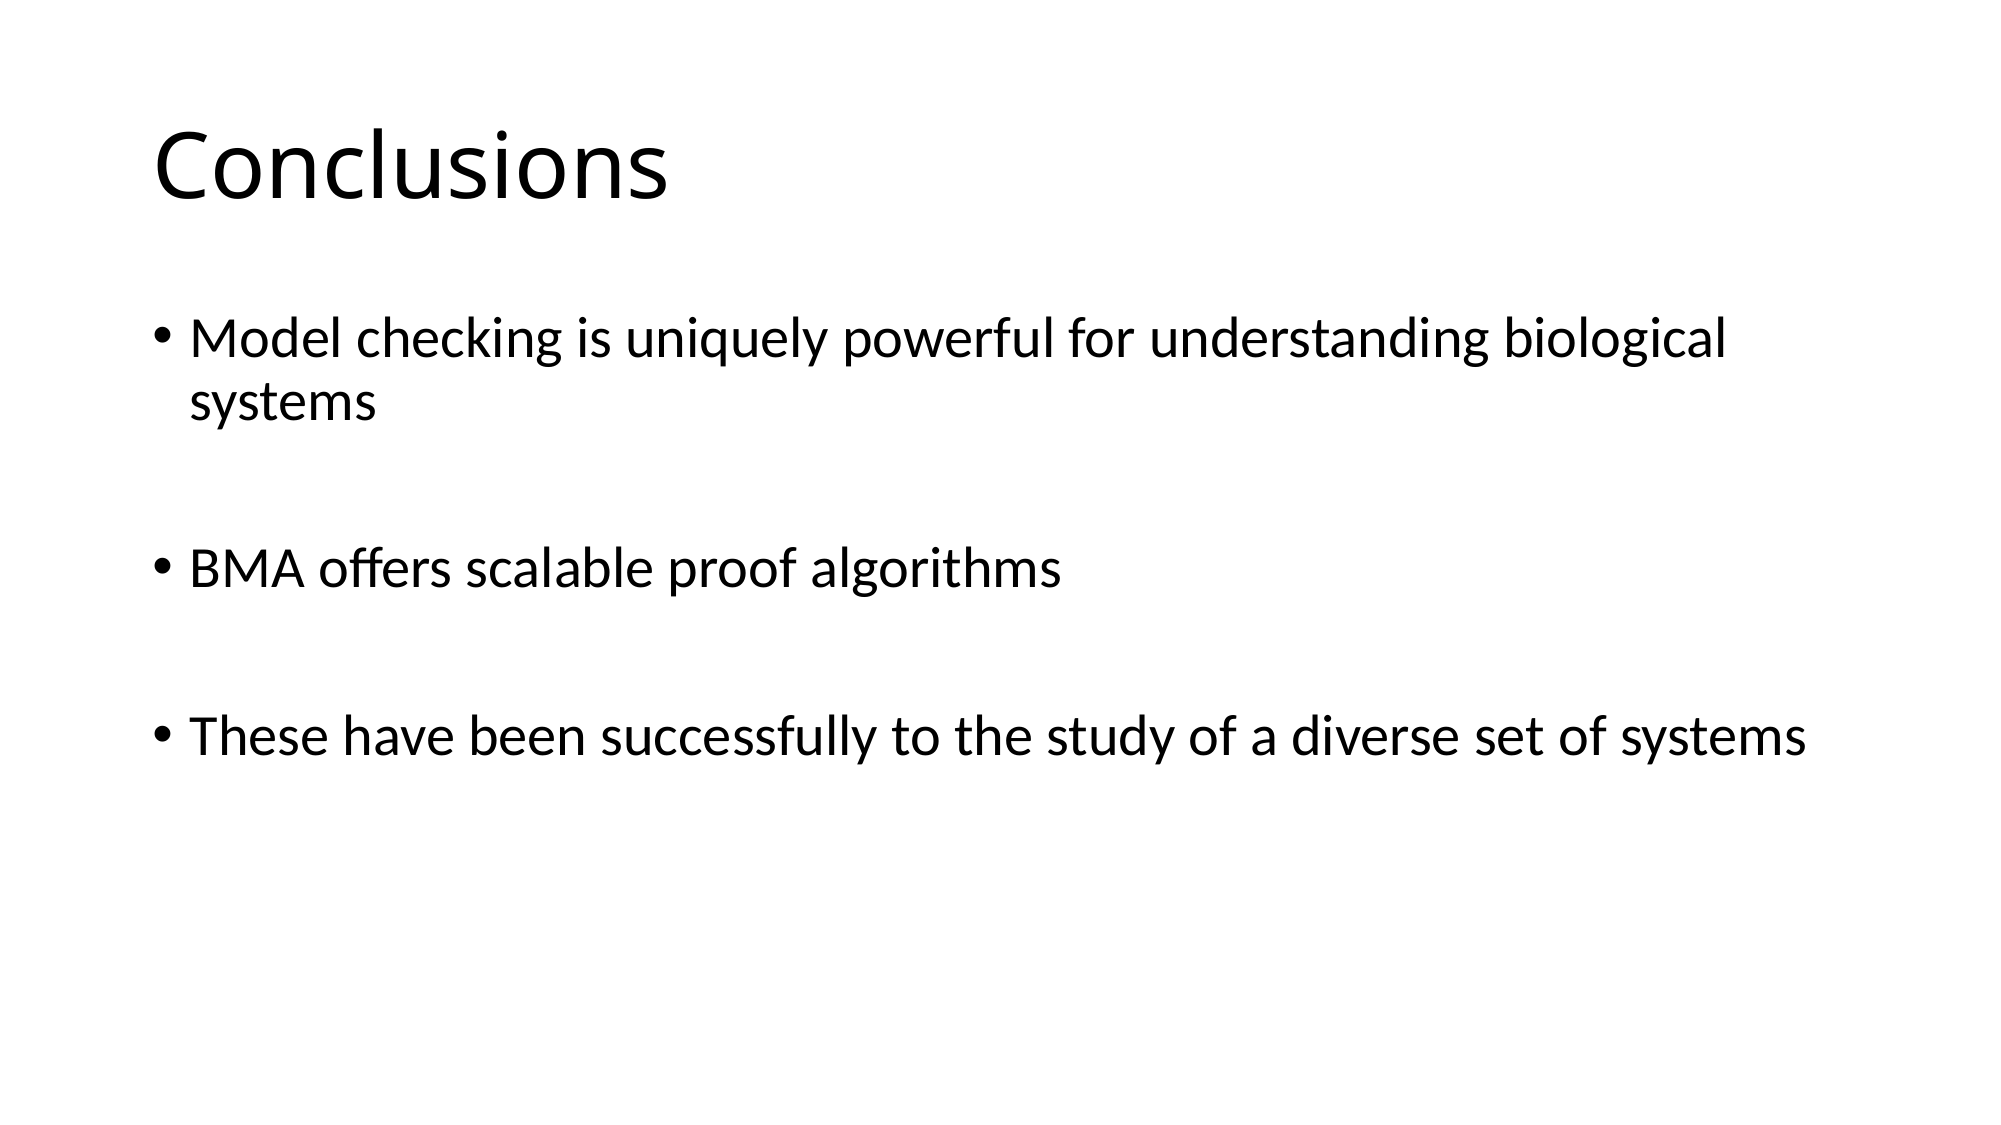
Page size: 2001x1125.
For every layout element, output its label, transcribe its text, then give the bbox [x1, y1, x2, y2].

list Model checking is uniquely powerful for understanding biological systems BMA offers scalable proof algorithms These have been successfully to the study of a diverse set of systems [137, 299, 1863, 1014]
title Conclusions [137, 59, 1863, 278]
